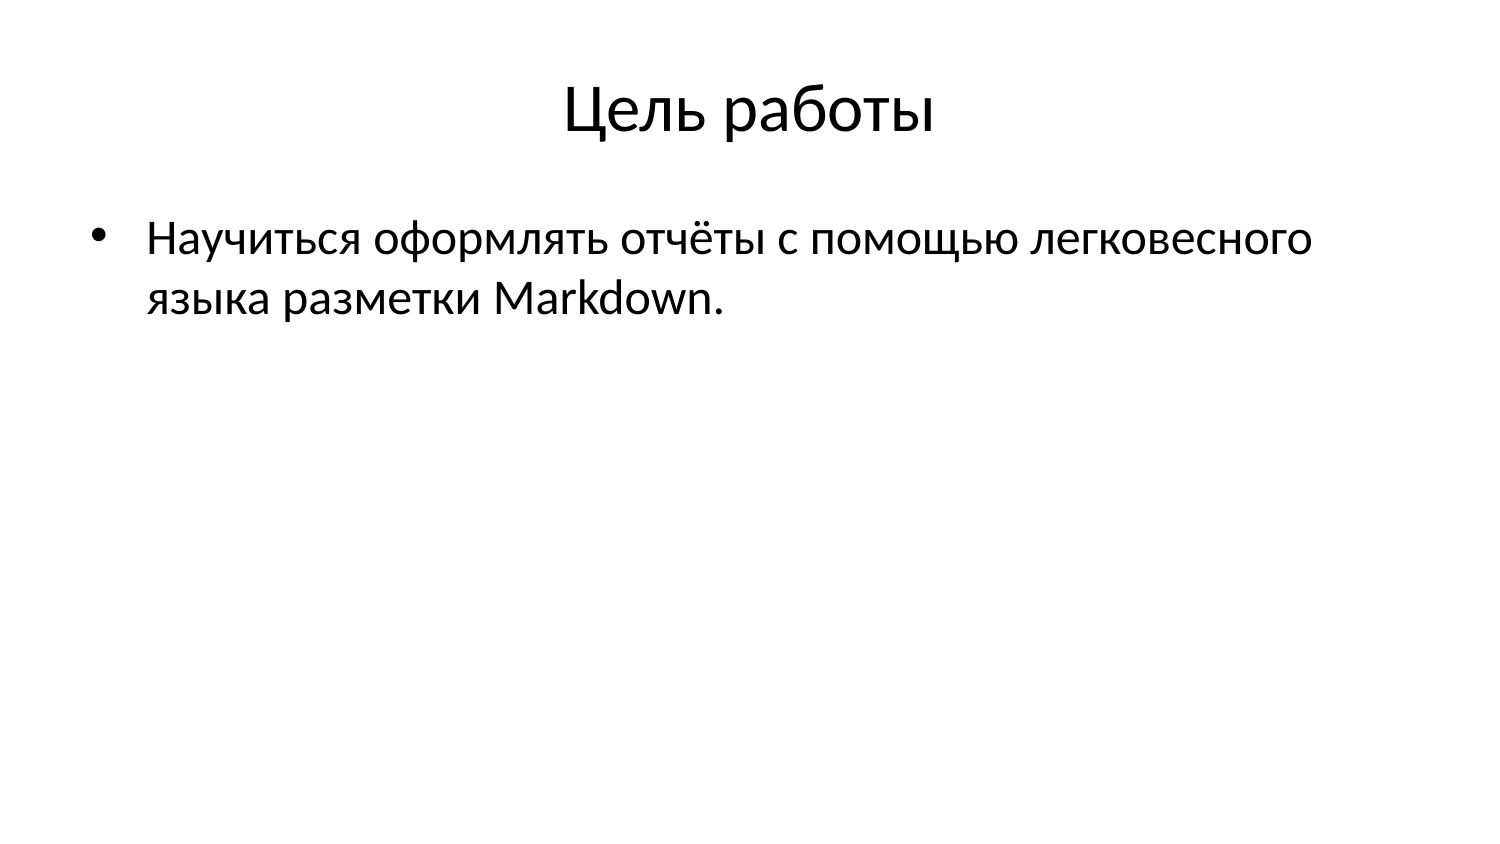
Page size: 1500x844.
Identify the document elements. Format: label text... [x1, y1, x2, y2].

list Научиться оформлять отчёты с помощью легковесного языка разметки Markdown. [75, 196, 1425, 754]
title Цель работы [75, 33, 1425, 175]
